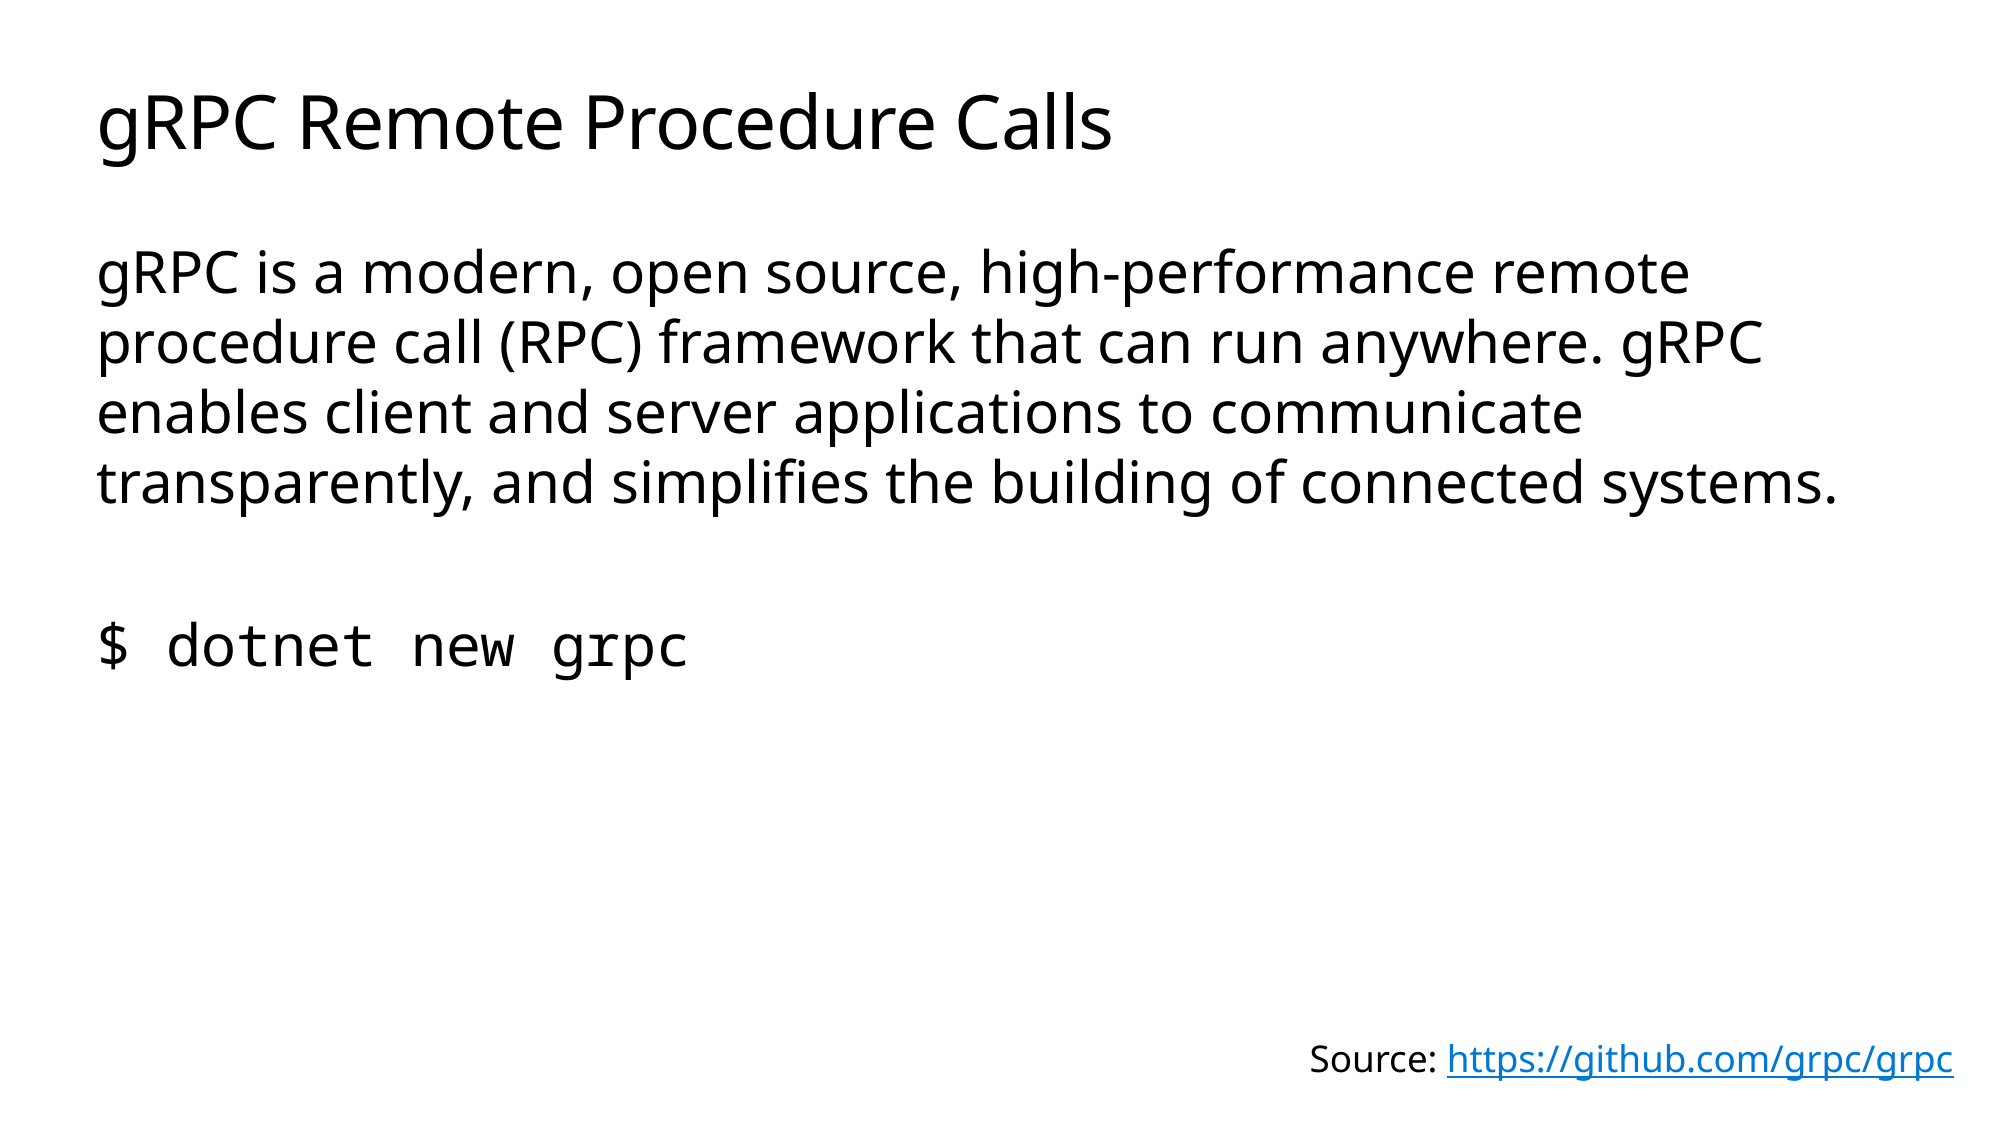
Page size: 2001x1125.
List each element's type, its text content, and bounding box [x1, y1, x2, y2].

text_box Source: https://github.com/grpc/grpc [863, 1028, 1969, 1094]
title gRPC Remote Procedure Calls [96, 75, 1904, 166]
list gRPC is a modern, open source, high-performance remote procedure call (RPC) framework that can run anywhere. gRPC enables client and server applications to communicate transparently, and simplifies the building of connected systems. $ dotnet new grpc [96, 235, 1904, 688]
